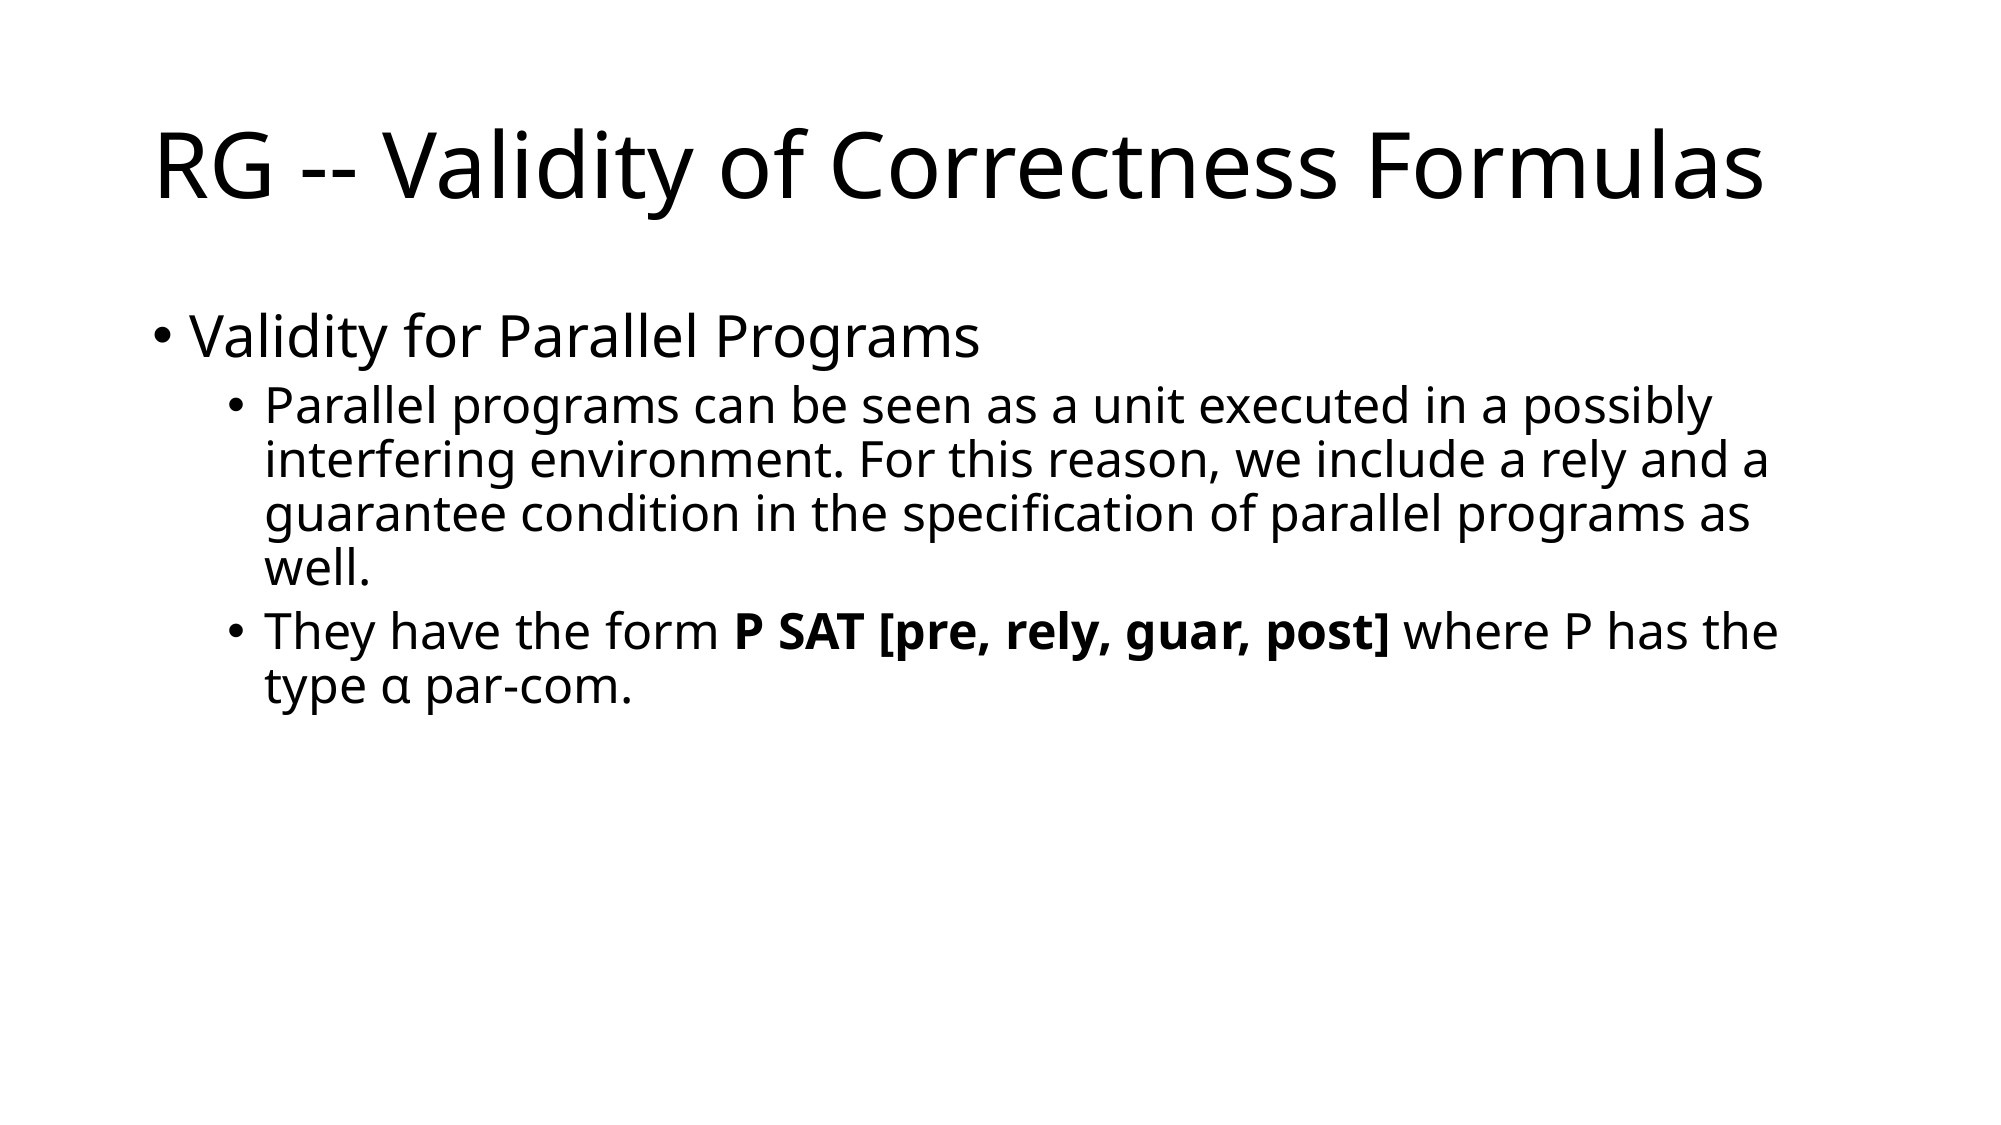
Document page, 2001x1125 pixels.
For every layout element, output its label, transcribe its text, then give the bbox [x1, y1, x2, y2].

title RG -- Validity of Correctness Formulas [137, 59, 1863, 278]
list Validity for Parallel Programs Parallel programs can be seen as a unit executed in a possibly interfering environment. For this reason, we include a rely and a guarantee condition in the specification of parallel programs as well. They have the form P SAT [pre, rely, guar, post] where P has the type α par-com. [137, 299, 1863, 1014]
